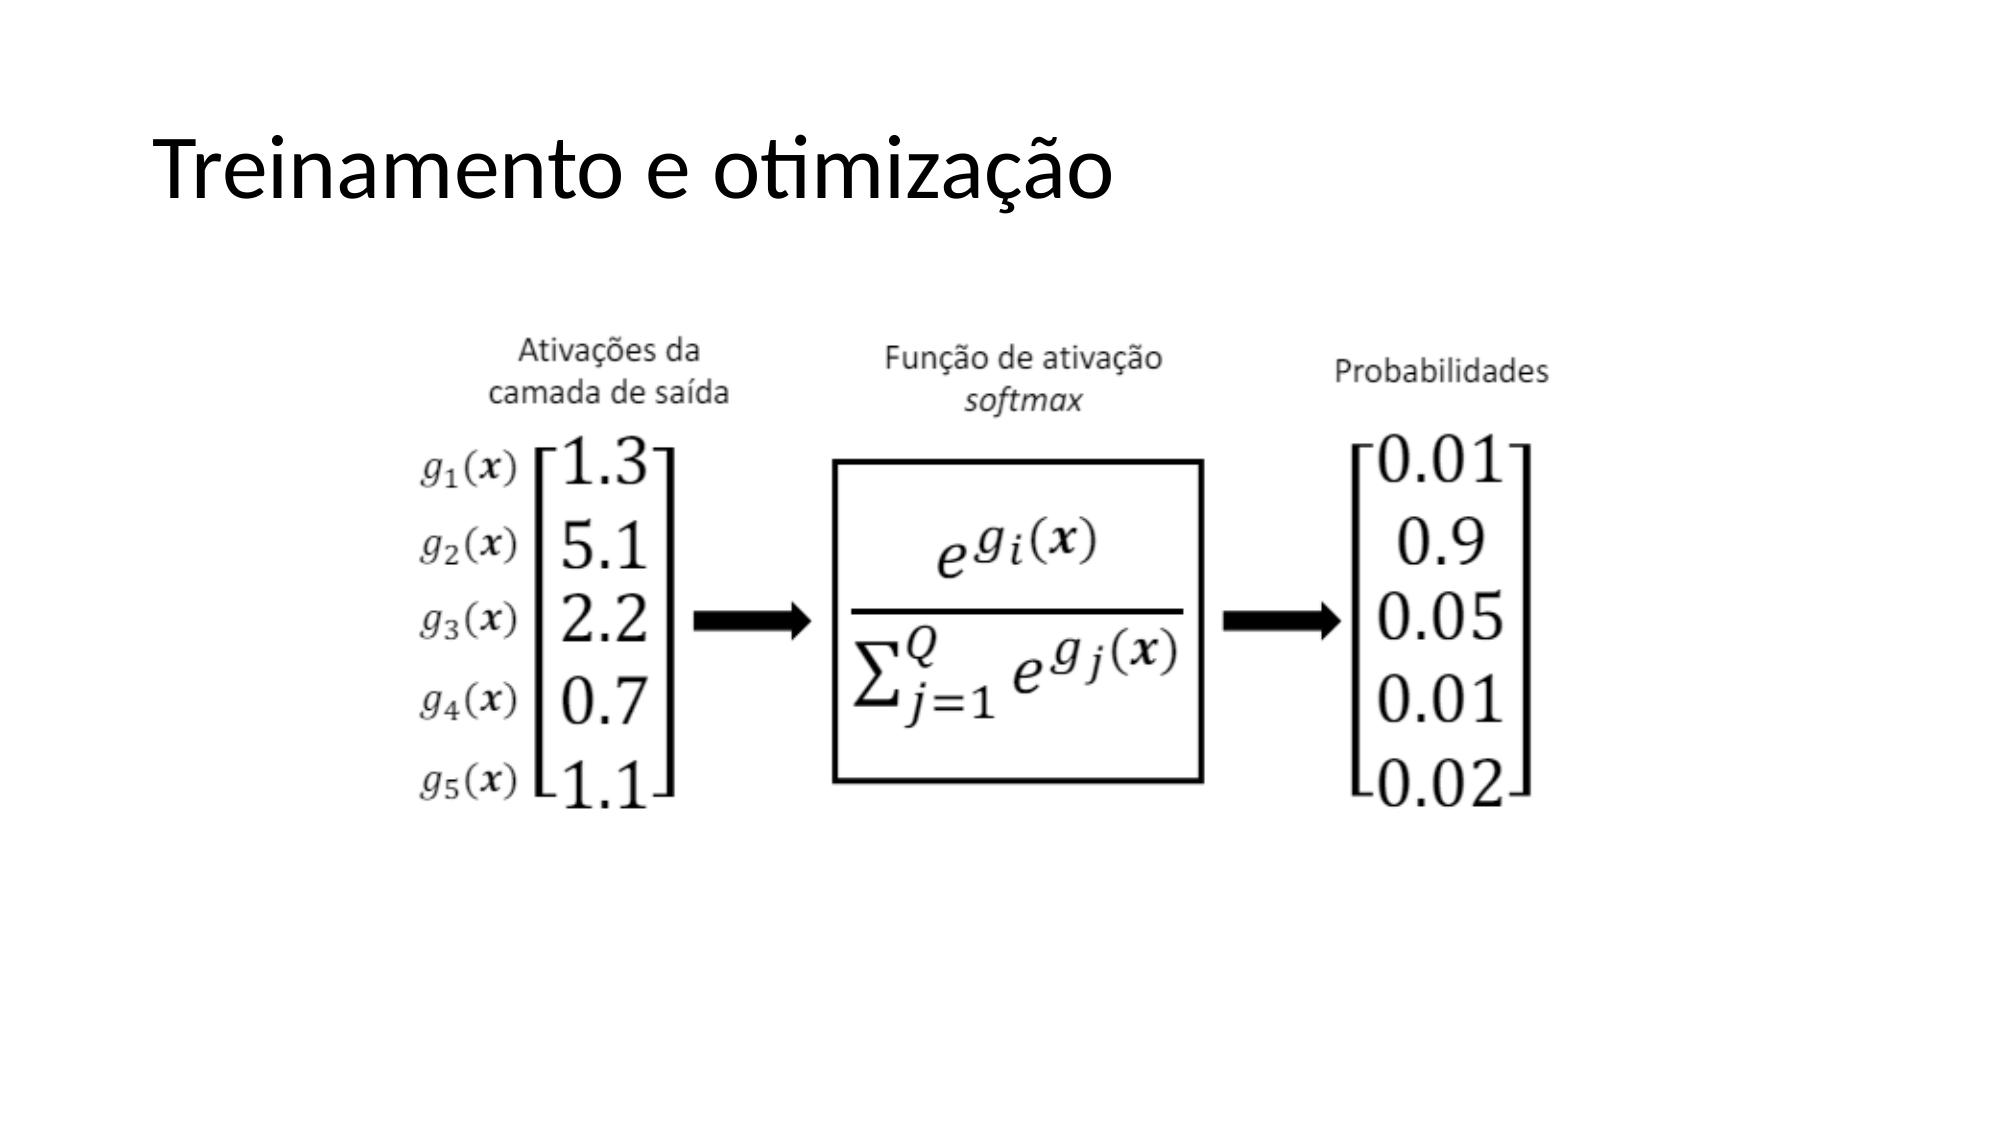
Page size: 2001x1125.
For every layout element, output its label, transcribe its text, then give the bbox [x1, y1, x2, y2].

title Treinamento e otimização [137, 59, 1863, 278]
picture [366, 276, 1634, 899]
